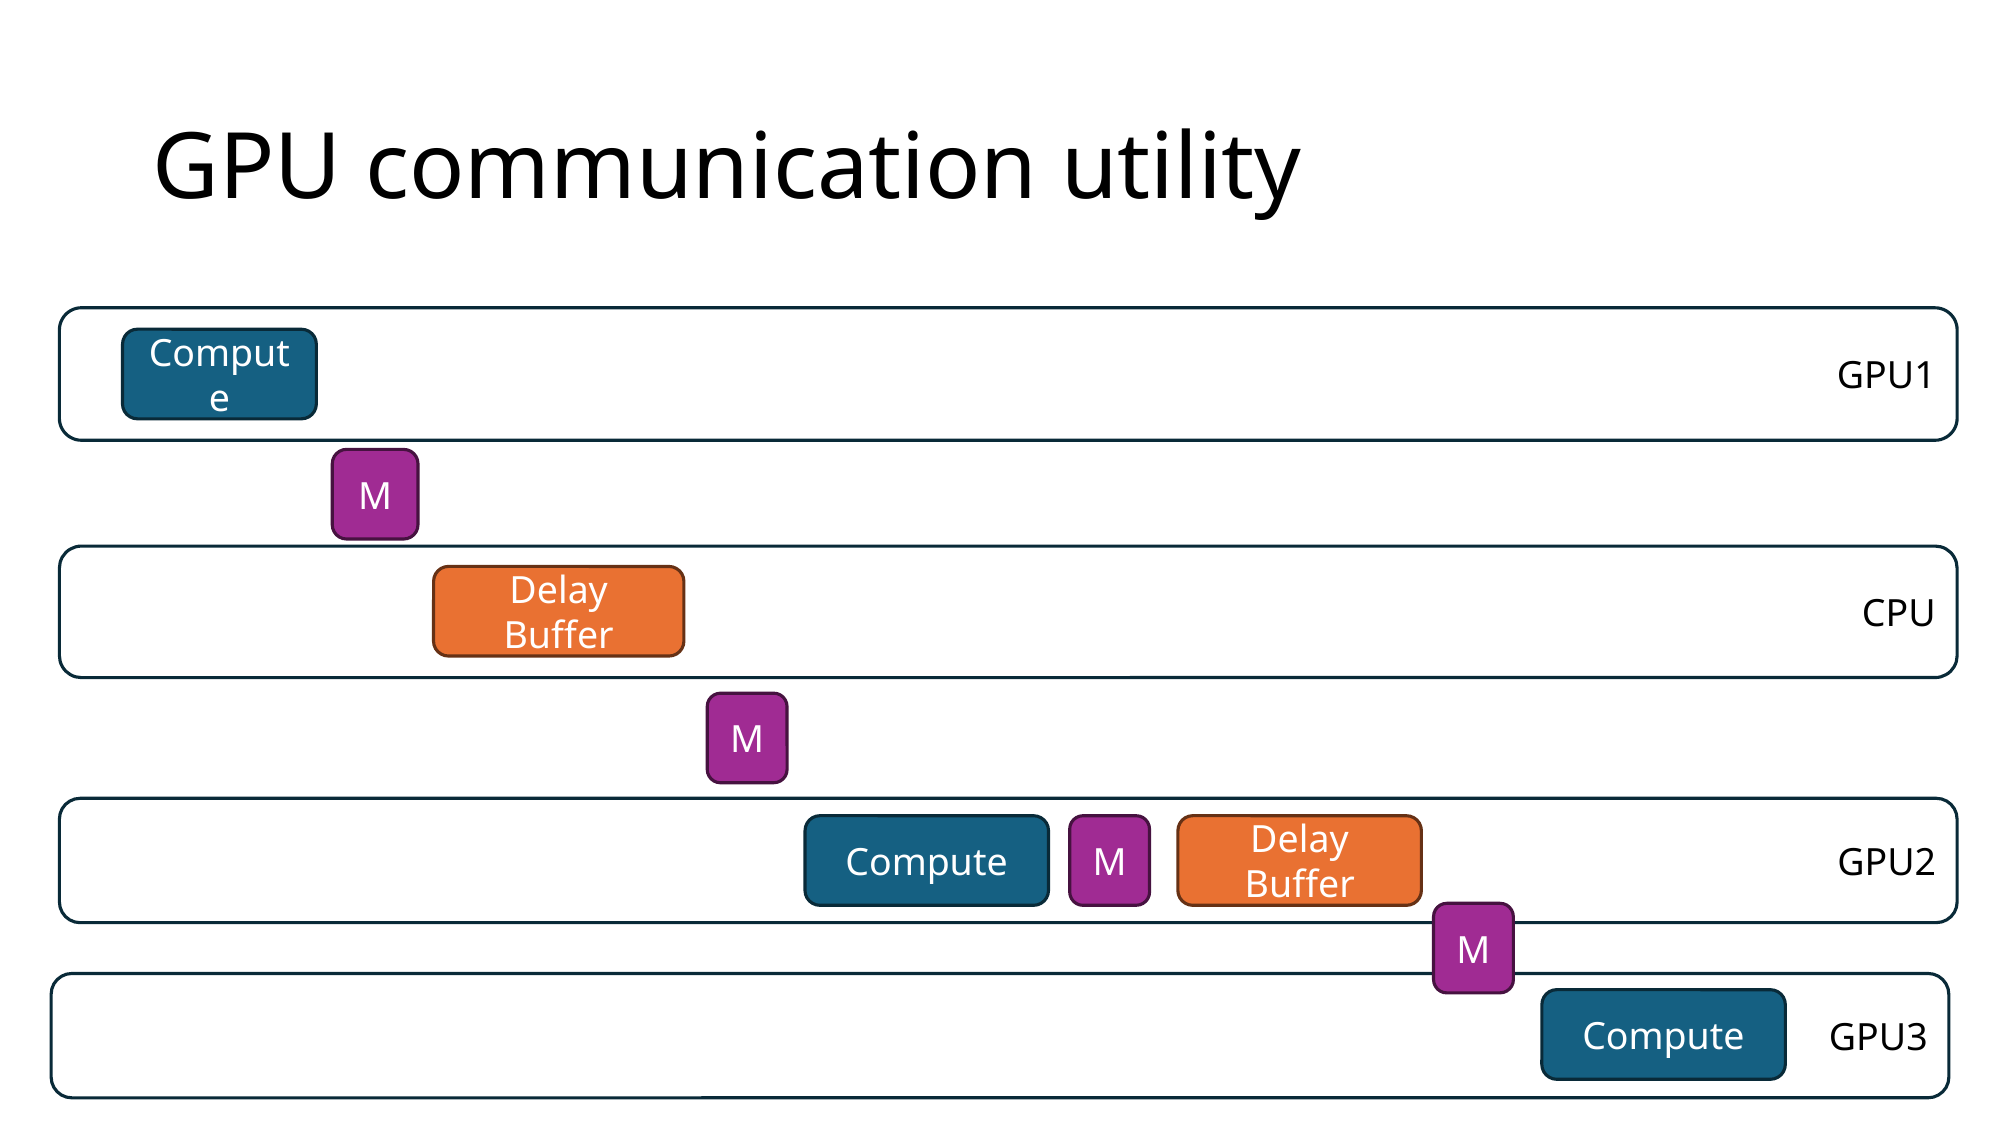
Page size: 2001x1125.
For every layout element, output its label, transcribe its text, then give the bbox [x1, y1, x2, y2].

text_box M [705, 691, 789, 785]
text_box GPU3 [49, 971, 1951, 1100]
text_box CPU [57, 544, 1959, 680]
text_box M [1431, 901, 1515, 995]
text_box Delay Buffer [1176, 814, 1423, 907]
text_box GPU2 [57, 796, 1959, 925]
text_box M [330, 447, 420, 541]
text_box Compute [1540, 988, 1787, 1081]
text_box M [1068, 814, 1152, 907]
title GPU communication utility [137, 59, 1863, 278]
text_box Compute [803, 814, 1051, 907]
text_box Delay Buffer [431, 564, 686, 658]
text_box Compute [120, 327, 318, 421]
text_box GPU1 [57, 306, 1959, 442]
